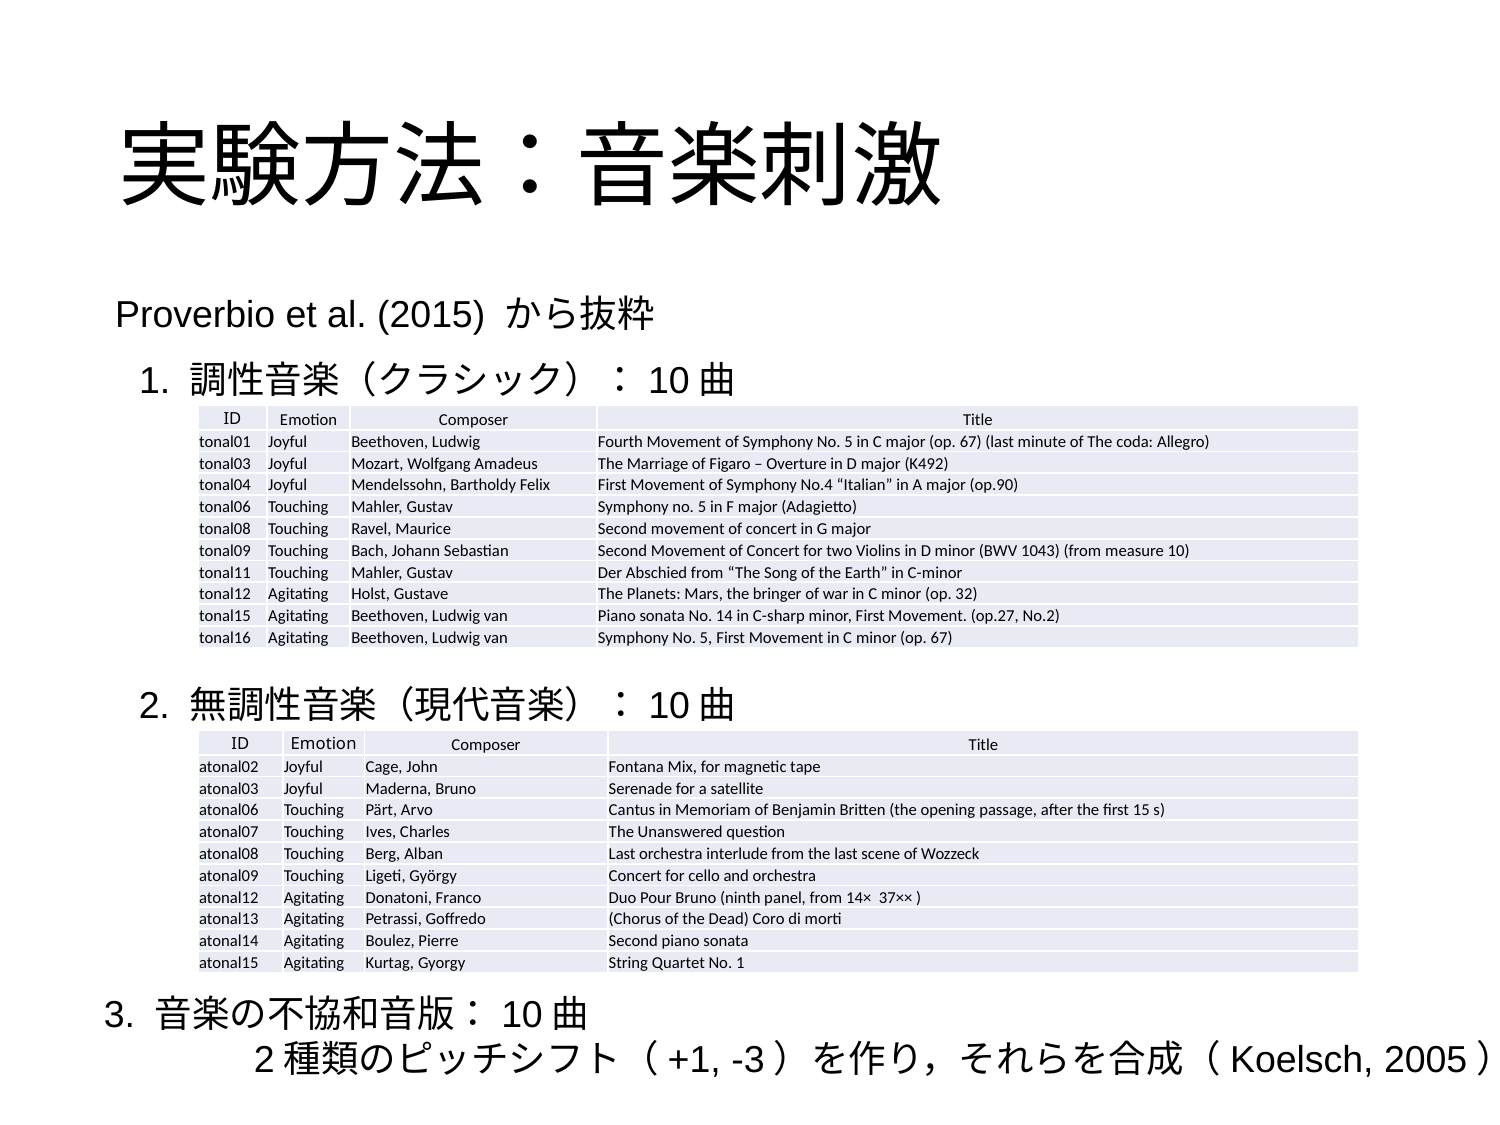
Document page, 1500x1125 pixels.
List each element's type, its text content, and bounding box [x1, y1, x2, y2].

table_cell tonal11 [199, 561, 266, 581]
table_header Emotion [268, 409, 349, 429]
table_cell tonal04 [199, 474, 266, 494]
table_cell Mahler, Gustav [351, 561, 596, 581]
table_cell The Unanswered question [609, 821, 1358, 841]
table_cell Beethoven, Ludwig van [351, 605, 596, 625]
table_cell Agitating [284, 908, 364, 928]
table_cell Agitating [268, 627, 349, 647]
table_cell Boulez, Pierre [365, 930, 607, 950]
table_cell Kurtag, Gyorgy [365, 952, 607, 972]
table_cell Beethoven, Ludwig [351, 431, 596, 451]
table_cell atonal06 [199, 799, 282, 819]
table_cell atonal09 [199, 865, 282, 885]
table_cell (Chorus of the Dead) Coro di morti [609, 908, 1358, 928]
table_cell Second piano sonata [609, 930, 1358, 950]
table_cell Concert for cello and orchestra [609, 865, 1358, 885]
text_box 3. 音楽の不協和音版：10曲 2種類のピッチシフト（+1, -3）を作り，それらを合成（Koelsch, 2005） [89, 982, 1500, 1088]
table_cell Duo Pour Bruno (ninth panel, from 14× 37×× ) [609, 886, 1358, 906]
table_cell Touching [268, 518, 349, 538]
table_cell Ives, Charles [365, 821, 607, 841]
table_cell Joyful [268, 452, 349, 472]
table_cell First Movement of Symphony No.4 “Italian” in A major (op.90) [598, 474, 1358, 494]
table_cell Touching [284, 821, 364, 841]
table_cell Agitating [284, 930, 364, 950]
table_cell Second movement of concert in G major [598, 518, 1358, 538]
text_box Proverbio et al. (2015) から抜粋 [100, 282, 670, 343]
table_cell Donatoni, Franco [365, 886, 607, 906]
table_cell Agitating [284, 886, 364, 906]
table_cell Fourth Movement of Symphony No. 5 in C major (op. 67) (last minute of The coda: Allegro) [598, 431, 1358, 451]
table_cell Der Abschied from “The Song of the Earth” in C-minor [598, 561, 1358, 581]
table_cell tonal03 [199, 452, 266, 472]
table_cell Agitating [284, 952, 364, 972]
text_box 1. 調性音楽（クラシック）：10曲 [124, 348, 751, 409]
table_cell Holst, Gustave [351, 583, 596, 603]
table_cell atonal07 [199, 821, 282, 841]
table_cell tonal16 [199, 627, 266, 647]
table_cell Piano sonata No. 14 in C-sharp minor, First Movement. (op.27, No.2) [598, 605, 1358, 625]
table_cell Maderna, Bruno [365, 777, 607, 797]
table_cell Touching [284, 865, 364, 885]
table_cell atonal14 [199, 930, 282, 950]
table_header Composer [365, 734, 607, 754]
table_cell Joyful [268, 431, 349, 451]
table_cell Joyful [284, 777, 364, 797]
table_cell Agitating [268, 605, 349, 625]
table_cell tonal01 [199, 431, 266, 451]
table_cell Touching [284, 843, 364, 863]
table_cell atonal13 [199, 908, 282, 928]
table_cell The Planets: Mars, the bringer of war in C minor (op. 32) [598, 583, 1358, 603]
table_cell Mozart, Wolfgang Amadeus [351, 452, 596, 472]
table_header Composer [351, 409, 596, 429]
table_cell The Marriage of Figaro – Overture in D major (K492) [598, 452, 1358, 472]
table_cell Mahler, Gustav [351, 496, 596, 516]
table_cell atonal02 [199, 756, 282, 776]
table_header ID [199, 409, 266, 429]
table_cell Mendelssohn, Bartholdy Felix [351, 474, 596, 494]
table_cell Bach, Johann Sebastian [351, 540, 596, 560]
table_cell tonal09 [199, 540, 266, 560]
table_cell Last orchestra interlude from the last scene of Wozzeck [609, 843, 1358, 863]
table_cell Touching [268, 561, 349, 581]
table_cell Ligeti, György [365, 865, 607, 885]
table_cell Symphony no. 5 in F major (Adagietto) [598, 496, 1358, 516]
table_cell Petrassi, Goffredo [365, 908, 607, 928]
table_header Title [598, 406, 1358, 429]
table_header Emotion [284, 734, 364, 754]
table_cell Joyful [284, 756, 364, 776]
table_cell Second Movement of Concert for two Violins in D minor (BWV 1043) (from measure 10) [598, 540, 1358, 560]
table_cell tonal06 [199, 496, 266, 516]
table_cell String Quartet No. 1 [609, 952, 1358, 972]
table_cell atonal03 [199, 777, 282, 797]
title 実験方法：音楽刺激 [103, 59, 1397, 278]
table_cell Touching [268, 496, 349, 516]
table_cell tonal08 [199, 518, 266, 538]
table_cell Berg, Alban [365, 843, 607, 863]
table_header ID [199, 734, 282, 754]
table_cell Pärt, Arvo [365, 799, 607, 819]
table_cell Symphony No. 5, First Movement in C minor (op. 67) [598, 627, 1358, 647]
table_cell tonal15 [199, 605, 266, 625]
table_cell Touching [268, 540, 349, 560]
table_cell Agitating [268, 583, 349, 603]
table_header Title [609, 731, 1358, 754]
table_cell Cage, John [365, 756, 607, 776]
table_cell tonal12 [199, 583, 266, 603]
table_cell atonal15 [199, 952, 282, 972]
table_cell Ravel, Maurice [351, 518, 596, 538]
table_cell atonal12 [199, 886, 282, 906]
table_cell Serenade for a satellite [609, 777, 1358, 797]
table_cell Fontana Mix, for magnetic tape [609, 756, 1358, 776]
text_box 2. 無調性音楽（現代音楽）：10曲 [124, 673, 752, 734]
table_cell Touching [284, 799, 364, 819]
table_cell Joyful [268, 474, 349, 494]
table_cell atonal08 [199, 843, 282, 863]
table_cell Beethoven, Ludwig van [351, 627, 596, 647]
table_cell Cantus in Memoriam of Benjamin Britten (the opening passage, after the first 15 s) [609, 799, 1358, 819]
